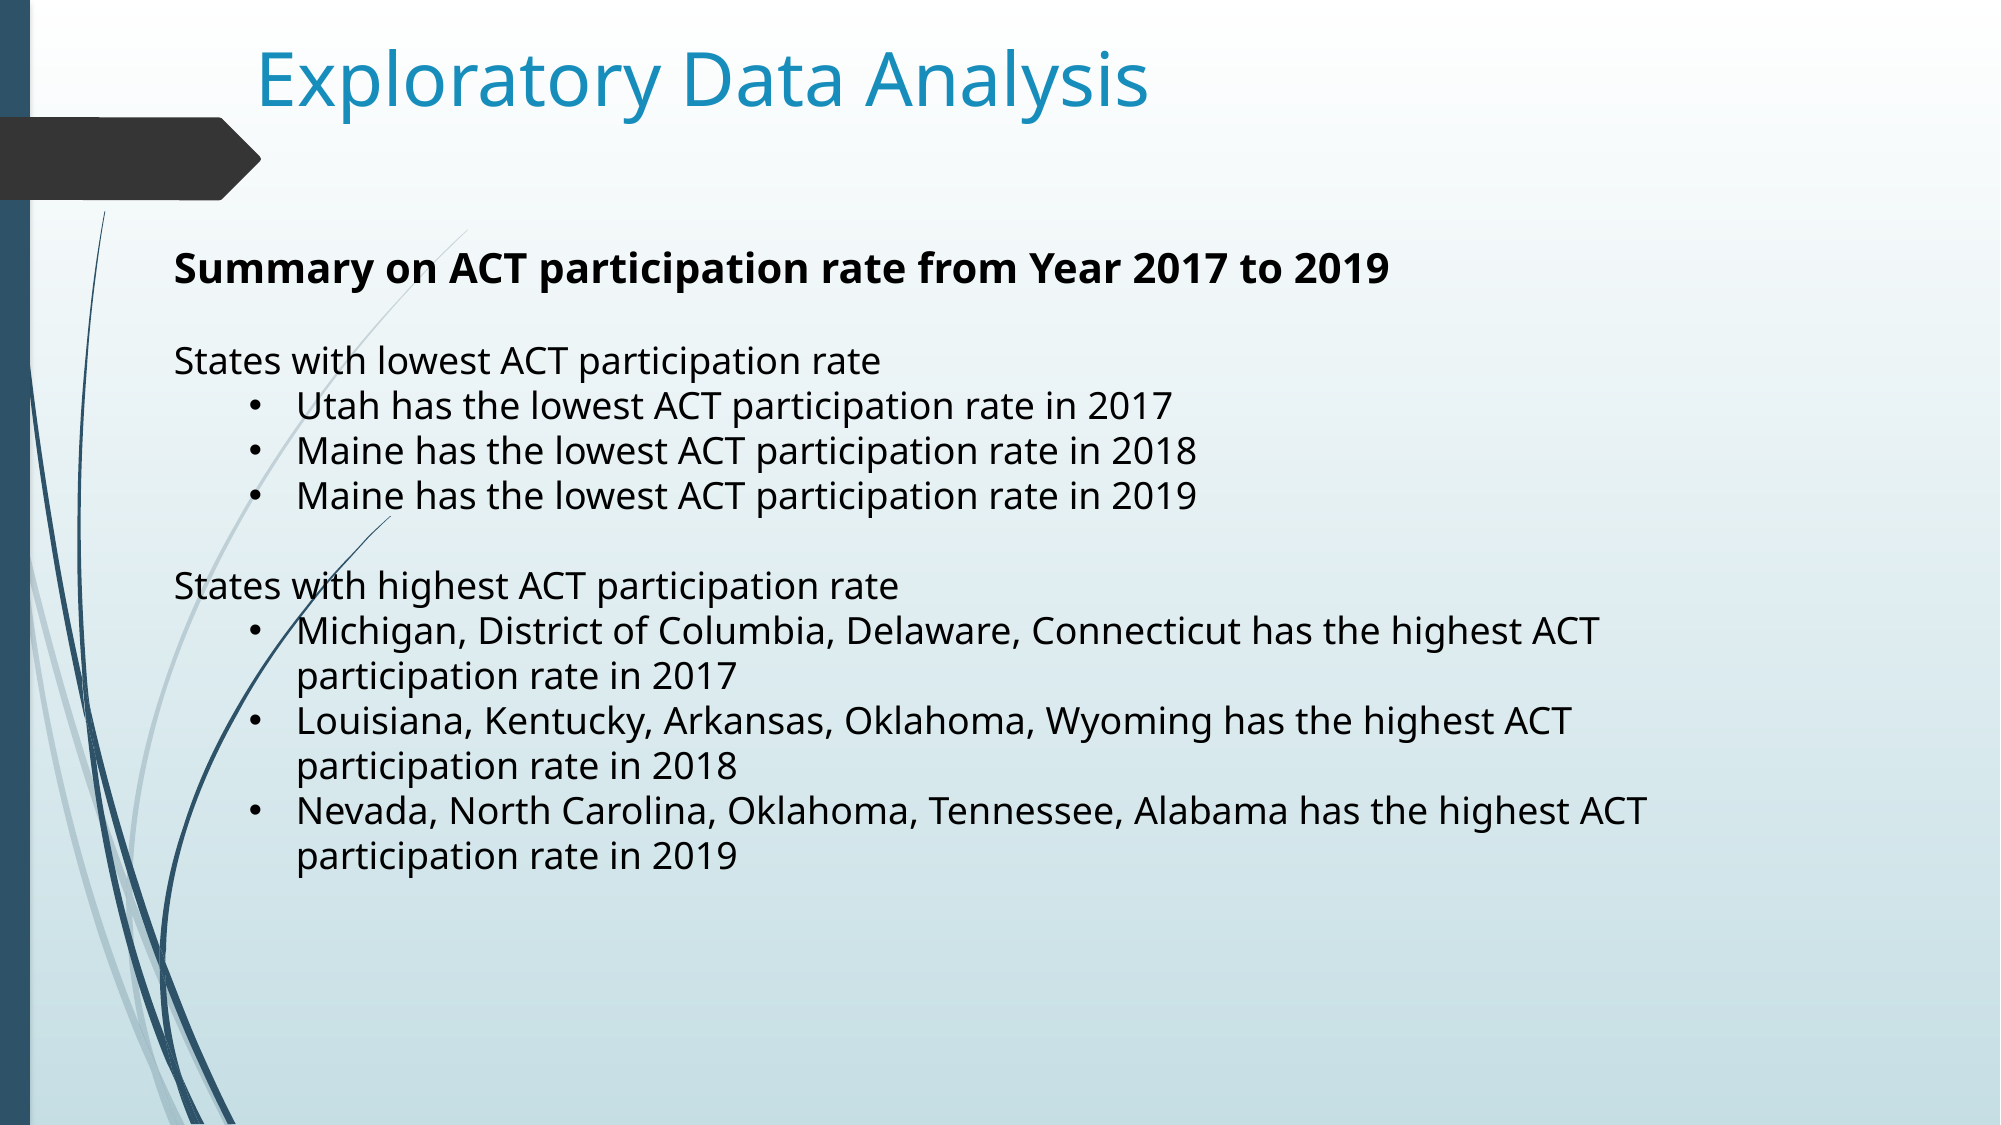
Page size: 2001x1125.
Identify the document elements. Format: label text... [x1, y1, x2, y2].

text_box Summary on ACT participation rate from Year 2017 to 2019 States with lowest ACT participation rate Utah has the lowest ACT participation rate in 2017 Maine has the lowest ACT participation rate in 2018 Maine has the lowest ACT participation rate in 2019 States with highest ACT participation rate Michigan, District of Columbia, Delaware, Connecticut has the highest ACT participation rate in 2017 Louisiana, Kentucky, Arkansas, Oklahoma, Wyoming has the highest ACT participation rate in 2018 Nevada, North Carolina, Oklahoma, Tennessee, Alabama has the highest ACT participation rate in 2019 [159, 234, 1703, 975]
title Exploratory Data Analysis [240, 24, 1703, 234]
